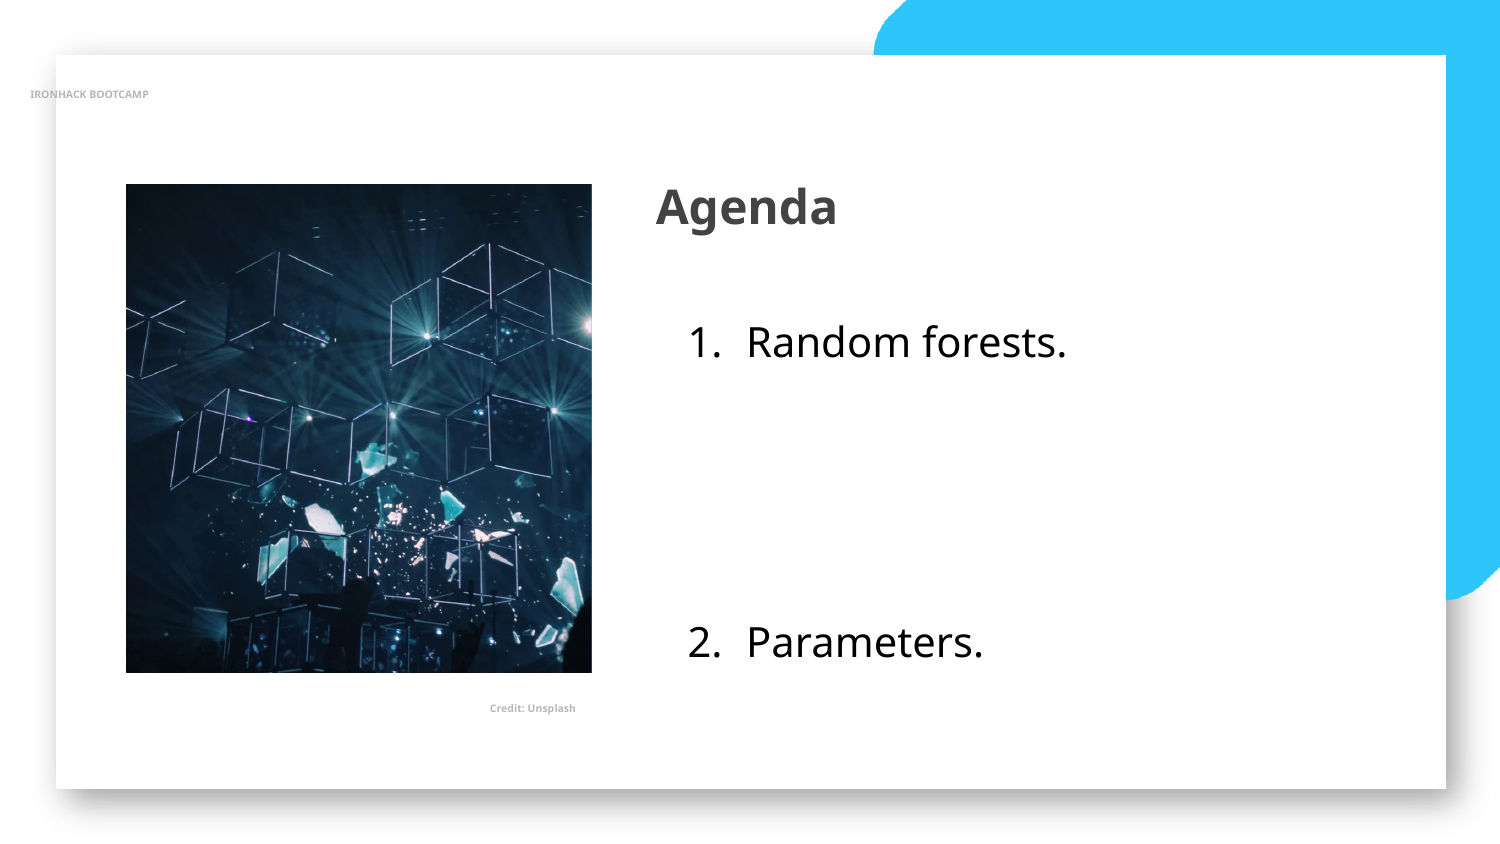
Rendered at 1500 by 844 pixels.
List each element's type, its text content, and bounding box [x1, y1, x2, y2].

text_box Credit: Unsplash [253, 685, 592, 722]
picture [0, 0, 1500, 844]
text_box IRONHACK BOOTCAMP [15, 71, 354, 108]
text_box Agenda [640, 161, 1301, 279]
text_box Random forests. Parameters. [655, 275, 1368, 656]
